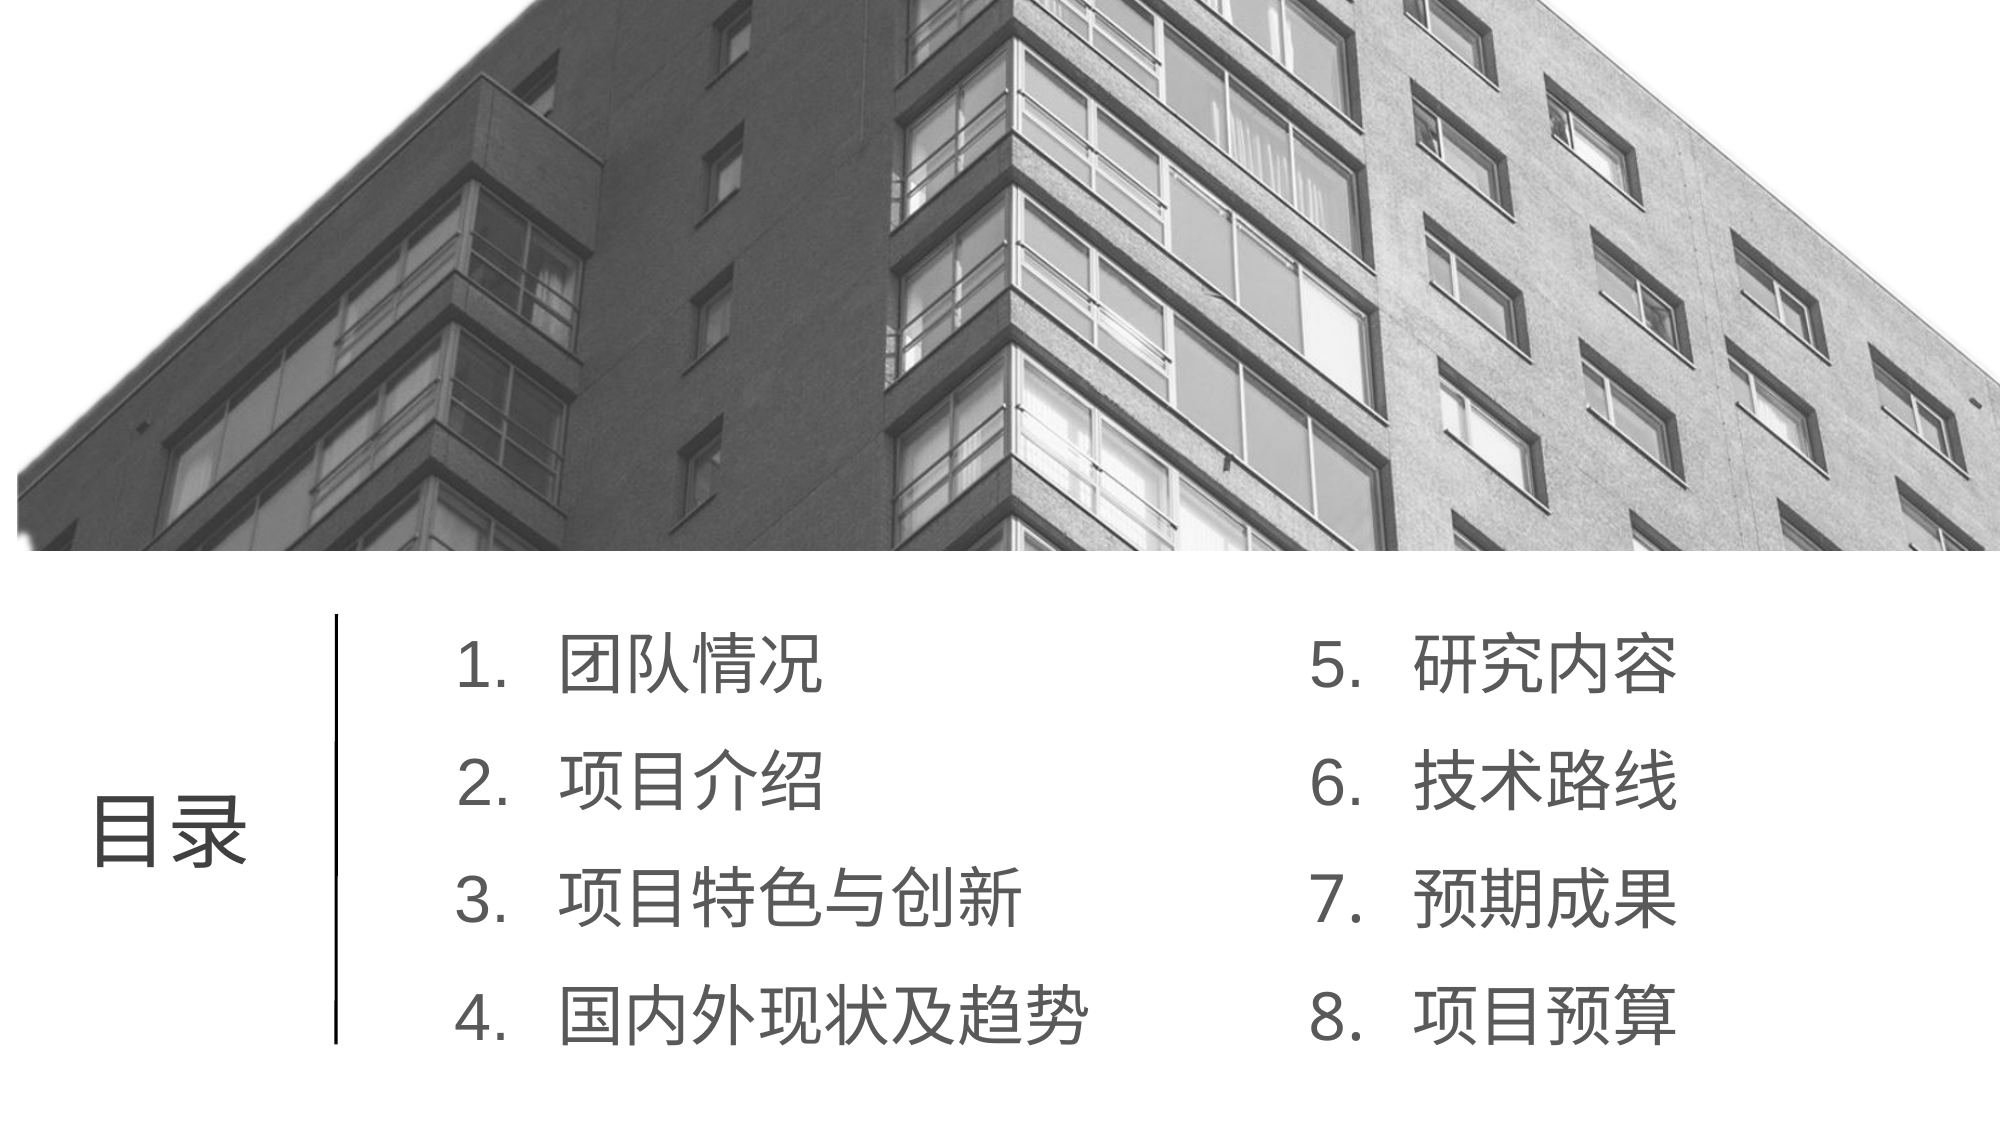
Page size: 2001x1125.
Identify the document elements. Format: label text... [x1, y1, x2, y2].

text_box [1293, 731, 1695, 828]
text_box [440, 731, 841, 828]
picture [17, 0, 2000, 551]
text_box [438, 966, 1106, 1063]
text_box 目录 [69, 771, 266, 886]
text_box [438, 848, 1040, 945]
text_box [439, 613, 840, 710]
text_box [1293, 966, 1695, 1063]
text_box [1294, 848, 1695, 945]
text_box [1293, 613, 1695, 710]
